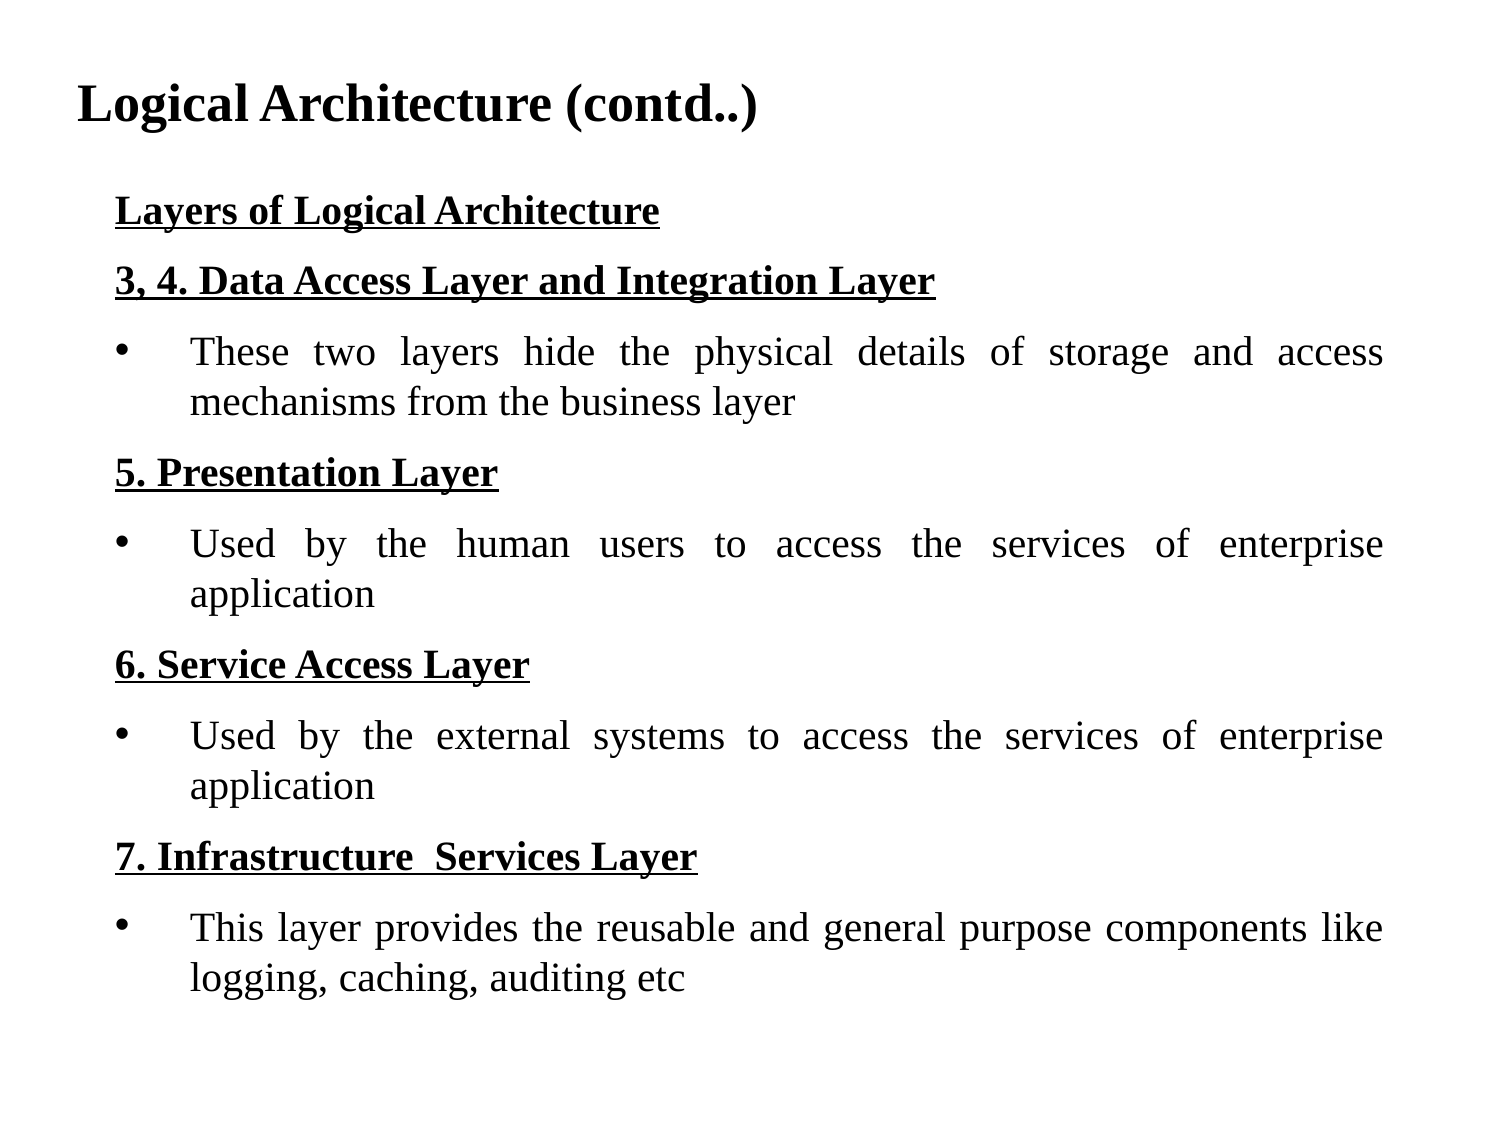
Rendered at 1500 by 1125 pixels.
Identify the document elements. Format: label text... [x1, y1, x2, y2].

list Layers of Logical Architecture 3, 4. Data Access Layer and Integration Layer These two layers hide the physical details of storage and access mechanisms from the business layer 5. Presentation Layer Used by the human users to access the services of enterprise application 6. Service Access Layer Used by the external systems to access the services of enterprise application 7. Infrastructure Services Layer This layer provides the reusable and general purpose components like logging, caching, auditing etc [99, 174, 1400, 1075]
title Logical Architecture (contd..) [62, 37, 1163, 163]
